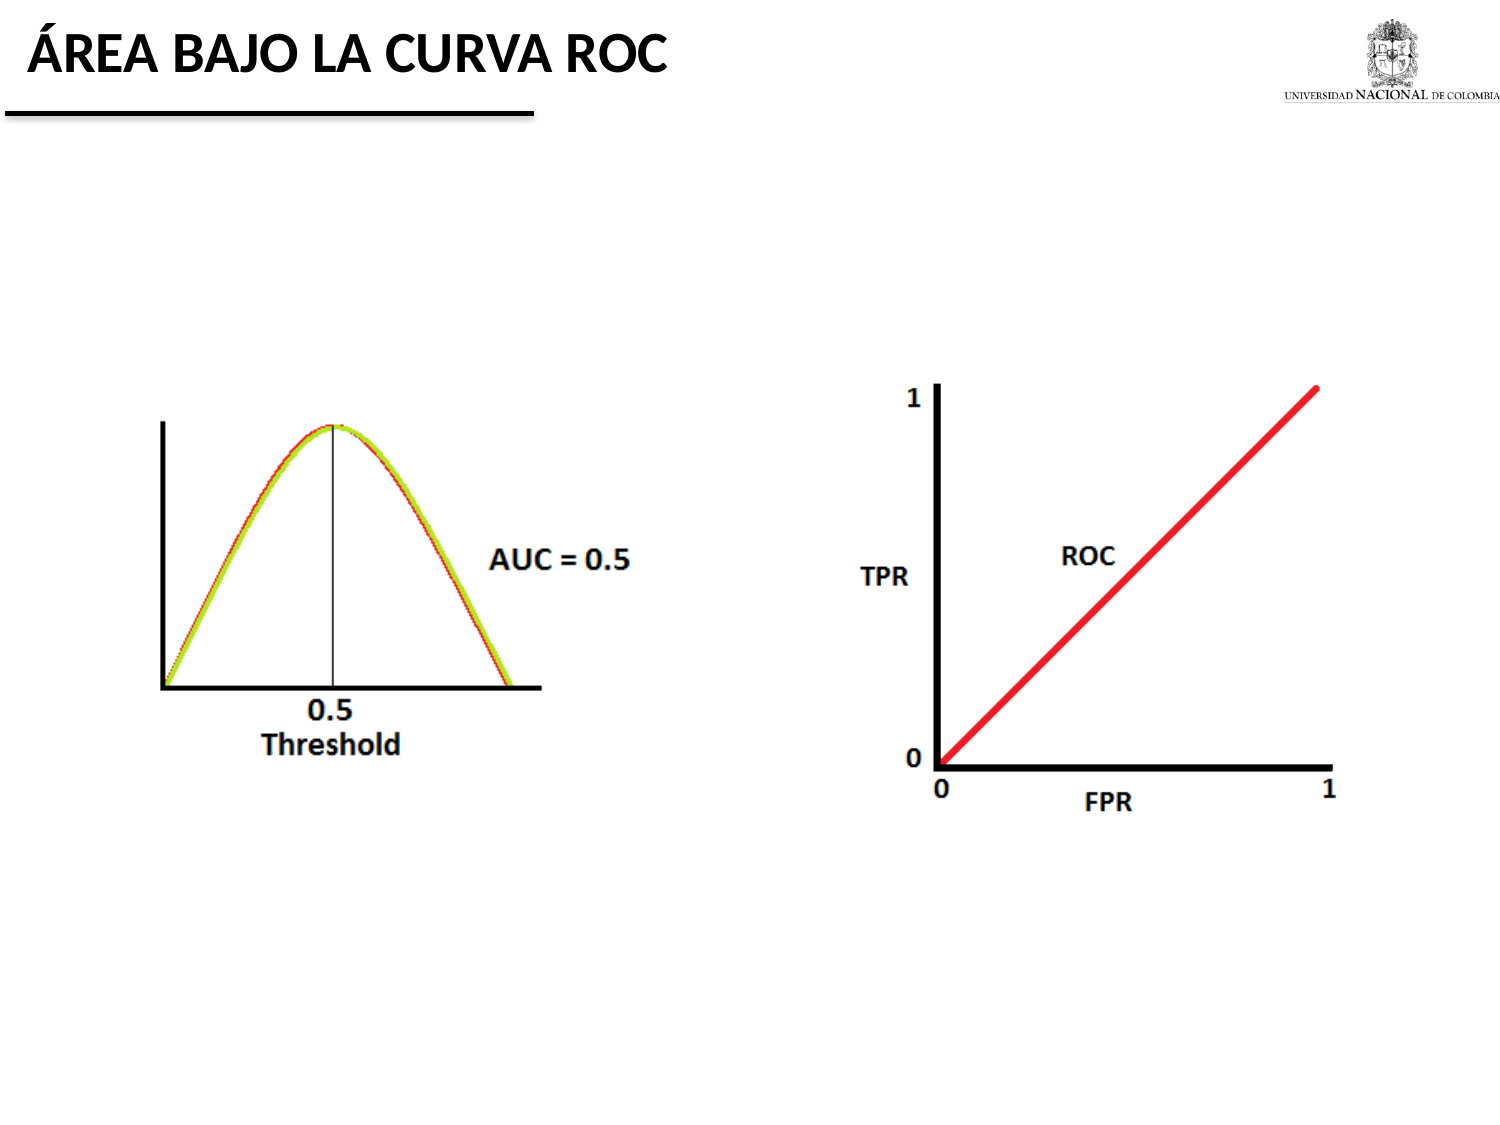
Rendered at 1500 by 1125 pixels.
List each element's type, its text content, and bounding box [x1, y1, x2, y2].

picture [843, 340, 1377, 826]
picture [17, 404, 727, 772]
text_box ÁREA BAJO LA CURVA ROC [13, 6, 684, 92]
picture [1283, 18, 1500, 106]
